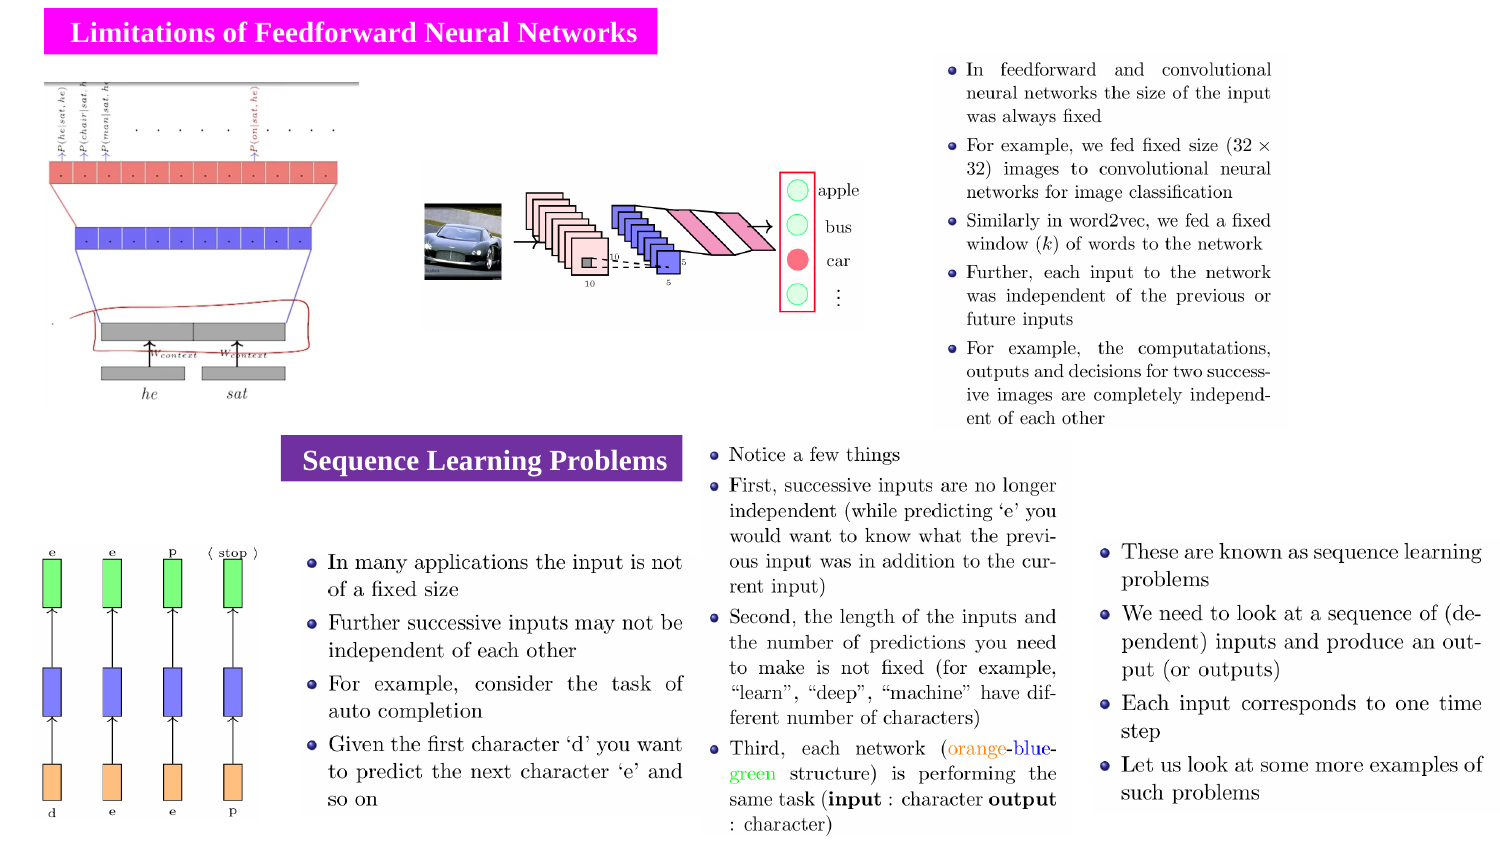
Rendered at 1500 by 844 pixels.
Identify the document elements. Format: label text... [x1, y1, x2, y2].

picture [300, 441, 1074, 837]
picture [1092, 537, 1500, 814]
picture [420, 161, 866, 331]
text_box Sequence Learning Problems [280, 435, 683, 482]
text_box Limitations of Feedforward Neural Networks [44, 8, 658, 55]
picture [43, 82, 359, 412]
picture [31, 543, 260, 822]
picture [933, 54, 1290, 431]
